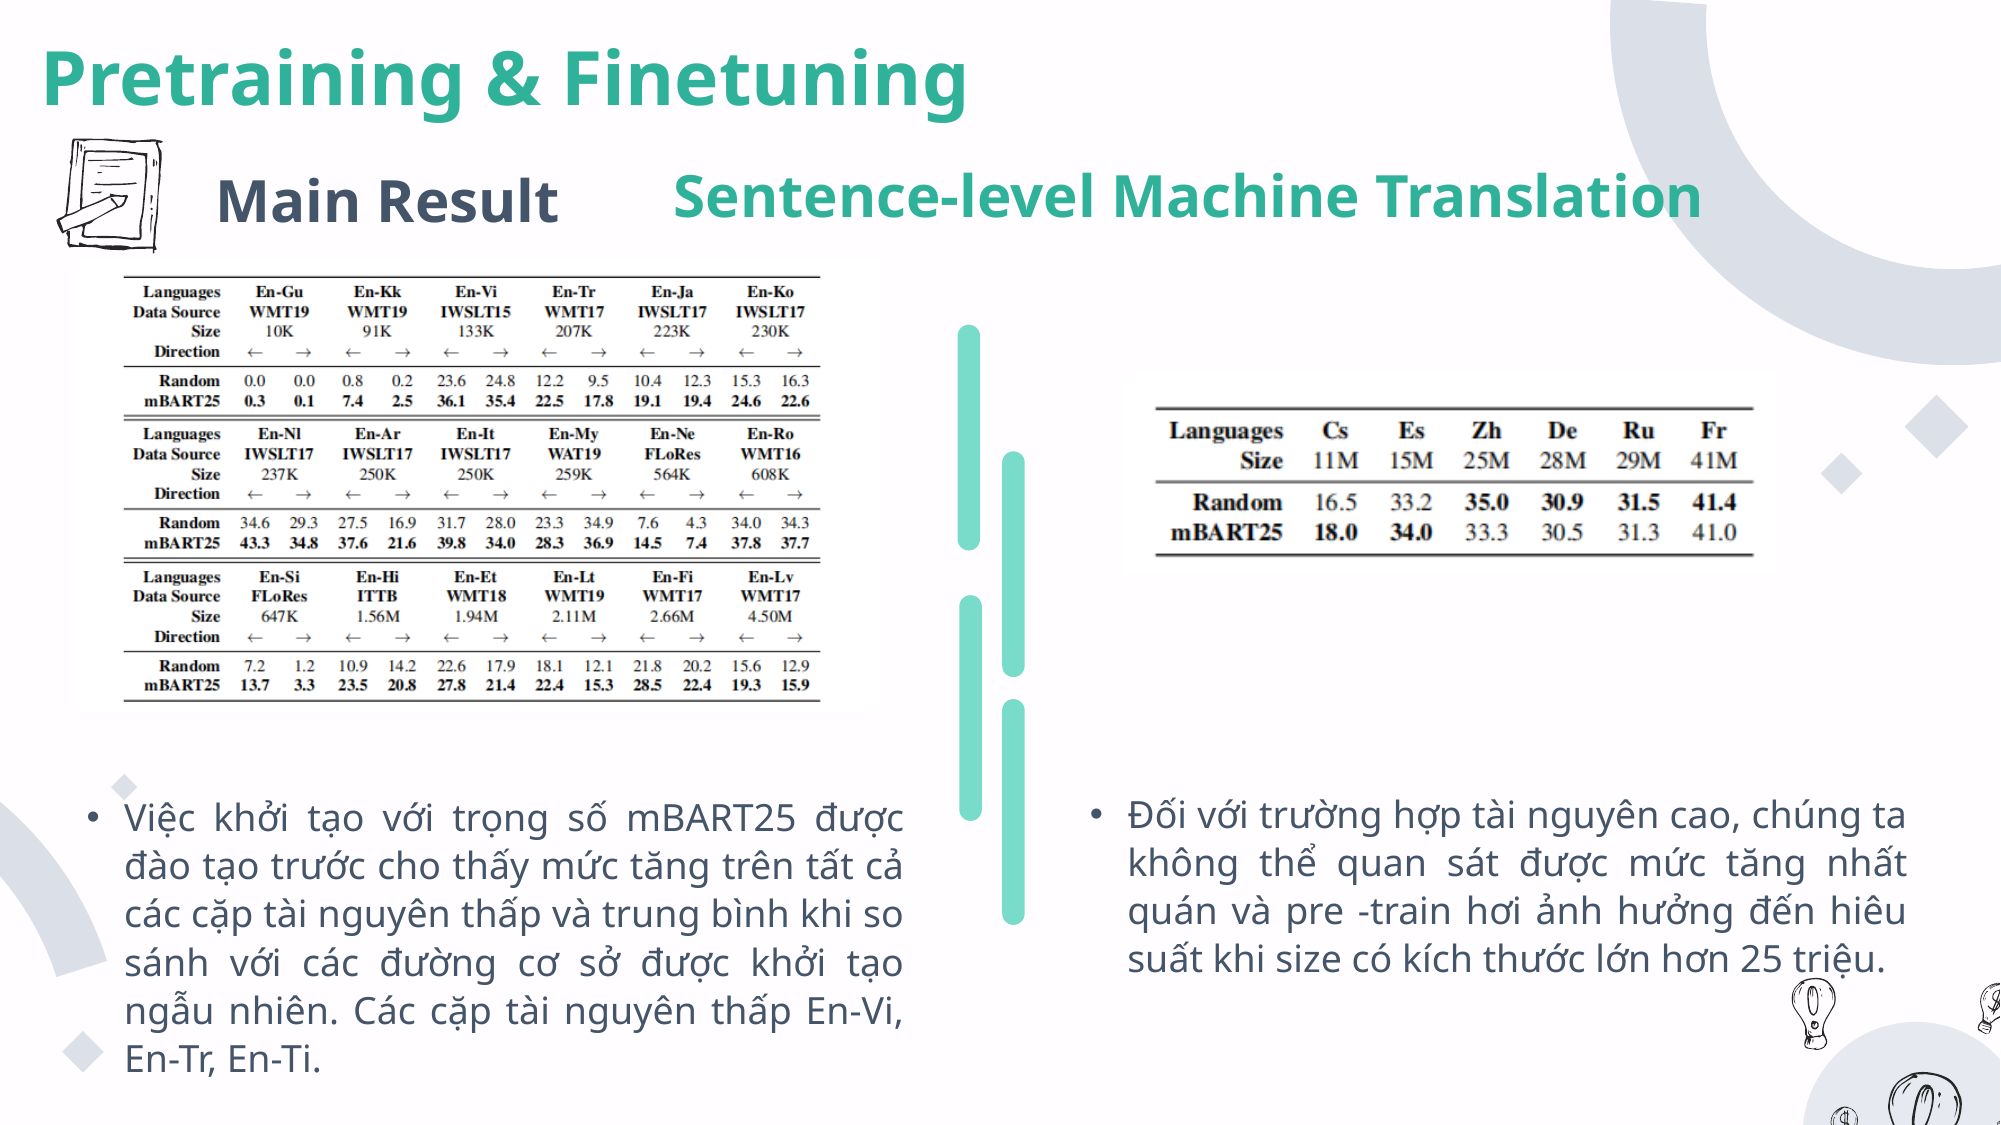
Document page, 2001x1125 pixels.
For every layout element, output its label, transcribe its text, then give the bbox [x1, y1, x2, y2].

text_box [957, 324, 1025, 925]
text_box Đối với trường hợp tài nguyên cao, chúng ta không thể quan sát được mức tăng nhất quán và pre -train hơi ảnh hưởng đến hiêu suất khi size có kích thước lớn hơn 25 triệu. [1074, 780, 1923, 867]
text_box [1776, 966, 2000, 1125]
title Pretraining & Finetuning [25, 27, 1439, 135]
list Việc khởi tạo với trọng số mBART25 được đào tạo trước cho thấy mức tăng trên tất cả các cặp tài nguyên thấp và trung bình khi so sánh với các đường cơ sở được khởi tạo ngẫu nhiên. Các cặp tài nguyên thấp En-Vi, En-Tr, En-Ti. [71, 783, 920, 870]
text_box Sentence-level Machine Translation [659, 152, 1733, 307]
text_box Main Result [200, 156, 659, 242]
picture [71, 260, 879, 712]
picture [1123, 372, 1781, 574]
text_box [56, 138, 163, 254]
